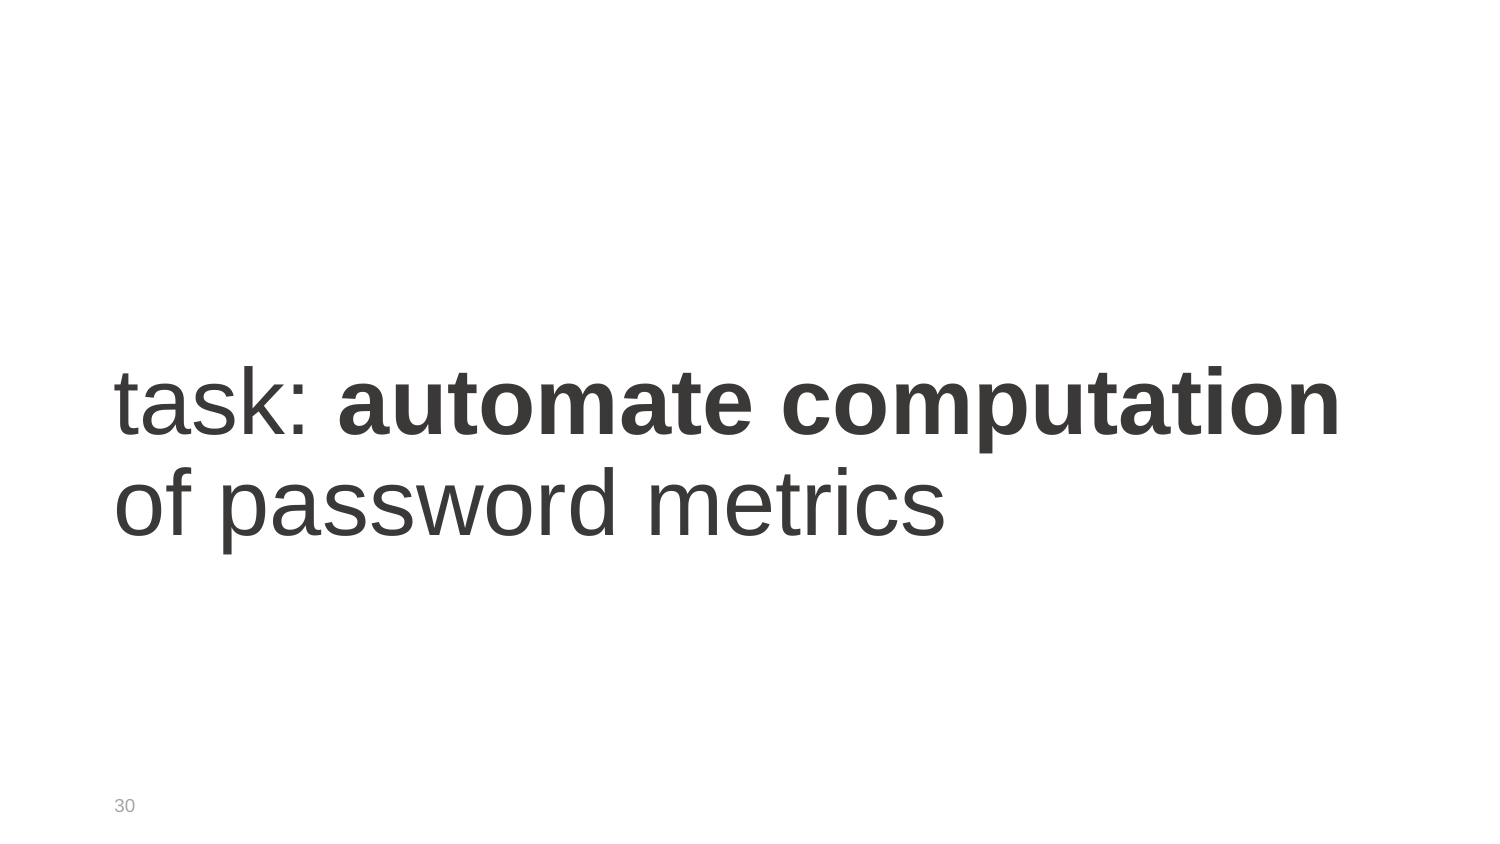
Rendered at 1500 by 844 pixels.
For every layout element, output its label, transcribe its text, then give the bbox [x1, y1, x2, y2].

slide_number 30 [103, 782, 441, 827]
title task: automate computation of password metrics [102, 210, 1397, 562]
